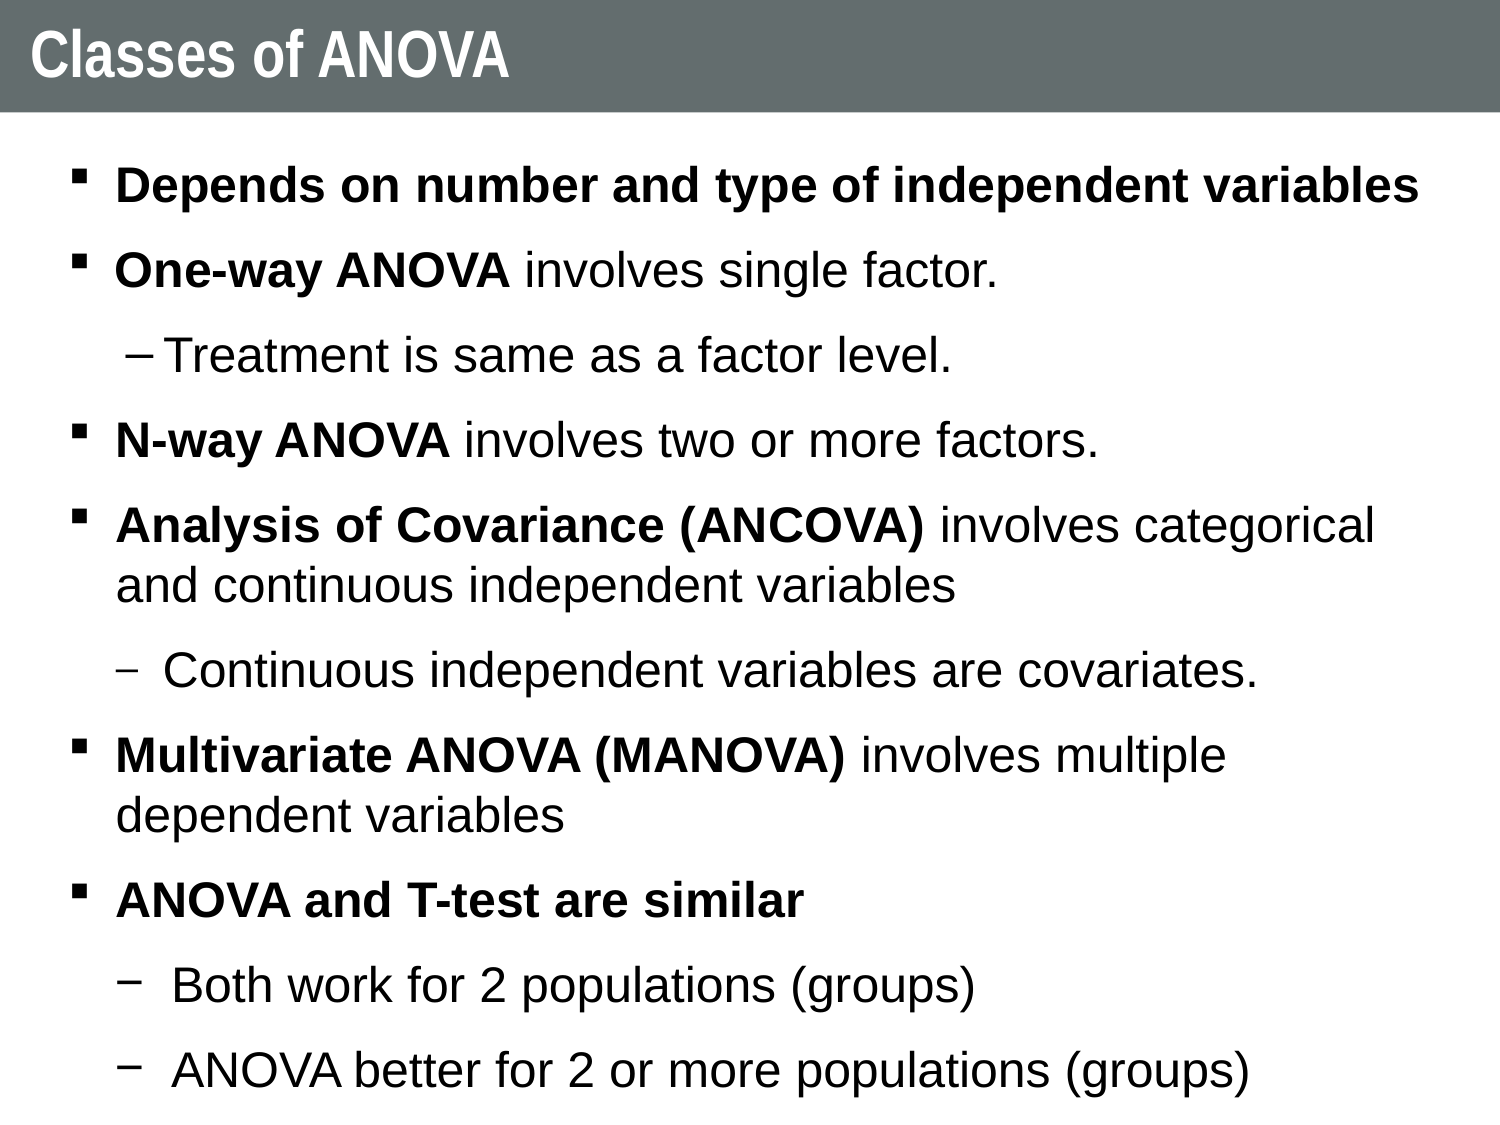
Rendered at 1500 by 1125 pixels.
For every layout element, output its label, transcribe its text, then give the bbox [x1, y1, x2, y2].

list Depends on number and type of independent variables One-way ANOVA involves single factor. Treatment is same as a factor level. N-way ANOVA involves two or more factors. Analysis of Covariance (ANCOVA) involves categorical and continuous independent variables Continuous independent variables are covariates. Multivariate ANOVA (MANOVA) involves multiple dependent variables ANOVA and T-test are similar Both work for 2 populations (groups) ANOVA better for 2 or more populations (groups) [53, 144, 1447, 963]
title Classes of ANOVA [0, 0, 1500, 117]
